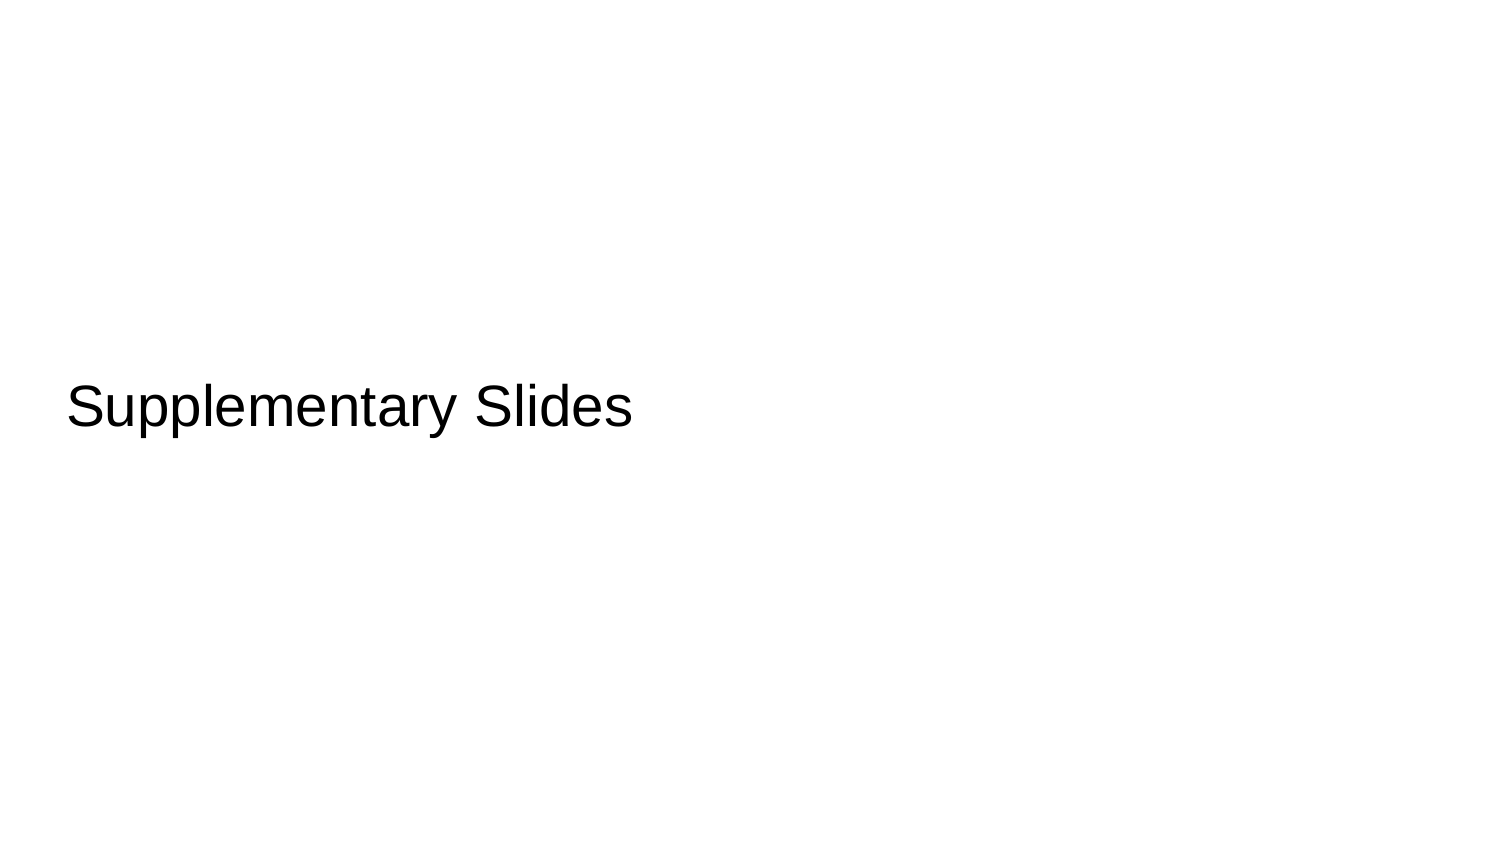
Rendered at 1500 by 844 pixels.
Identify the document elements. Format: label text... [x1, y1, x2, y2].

title Supplementary Slides [51, 352, 1449, 491]
